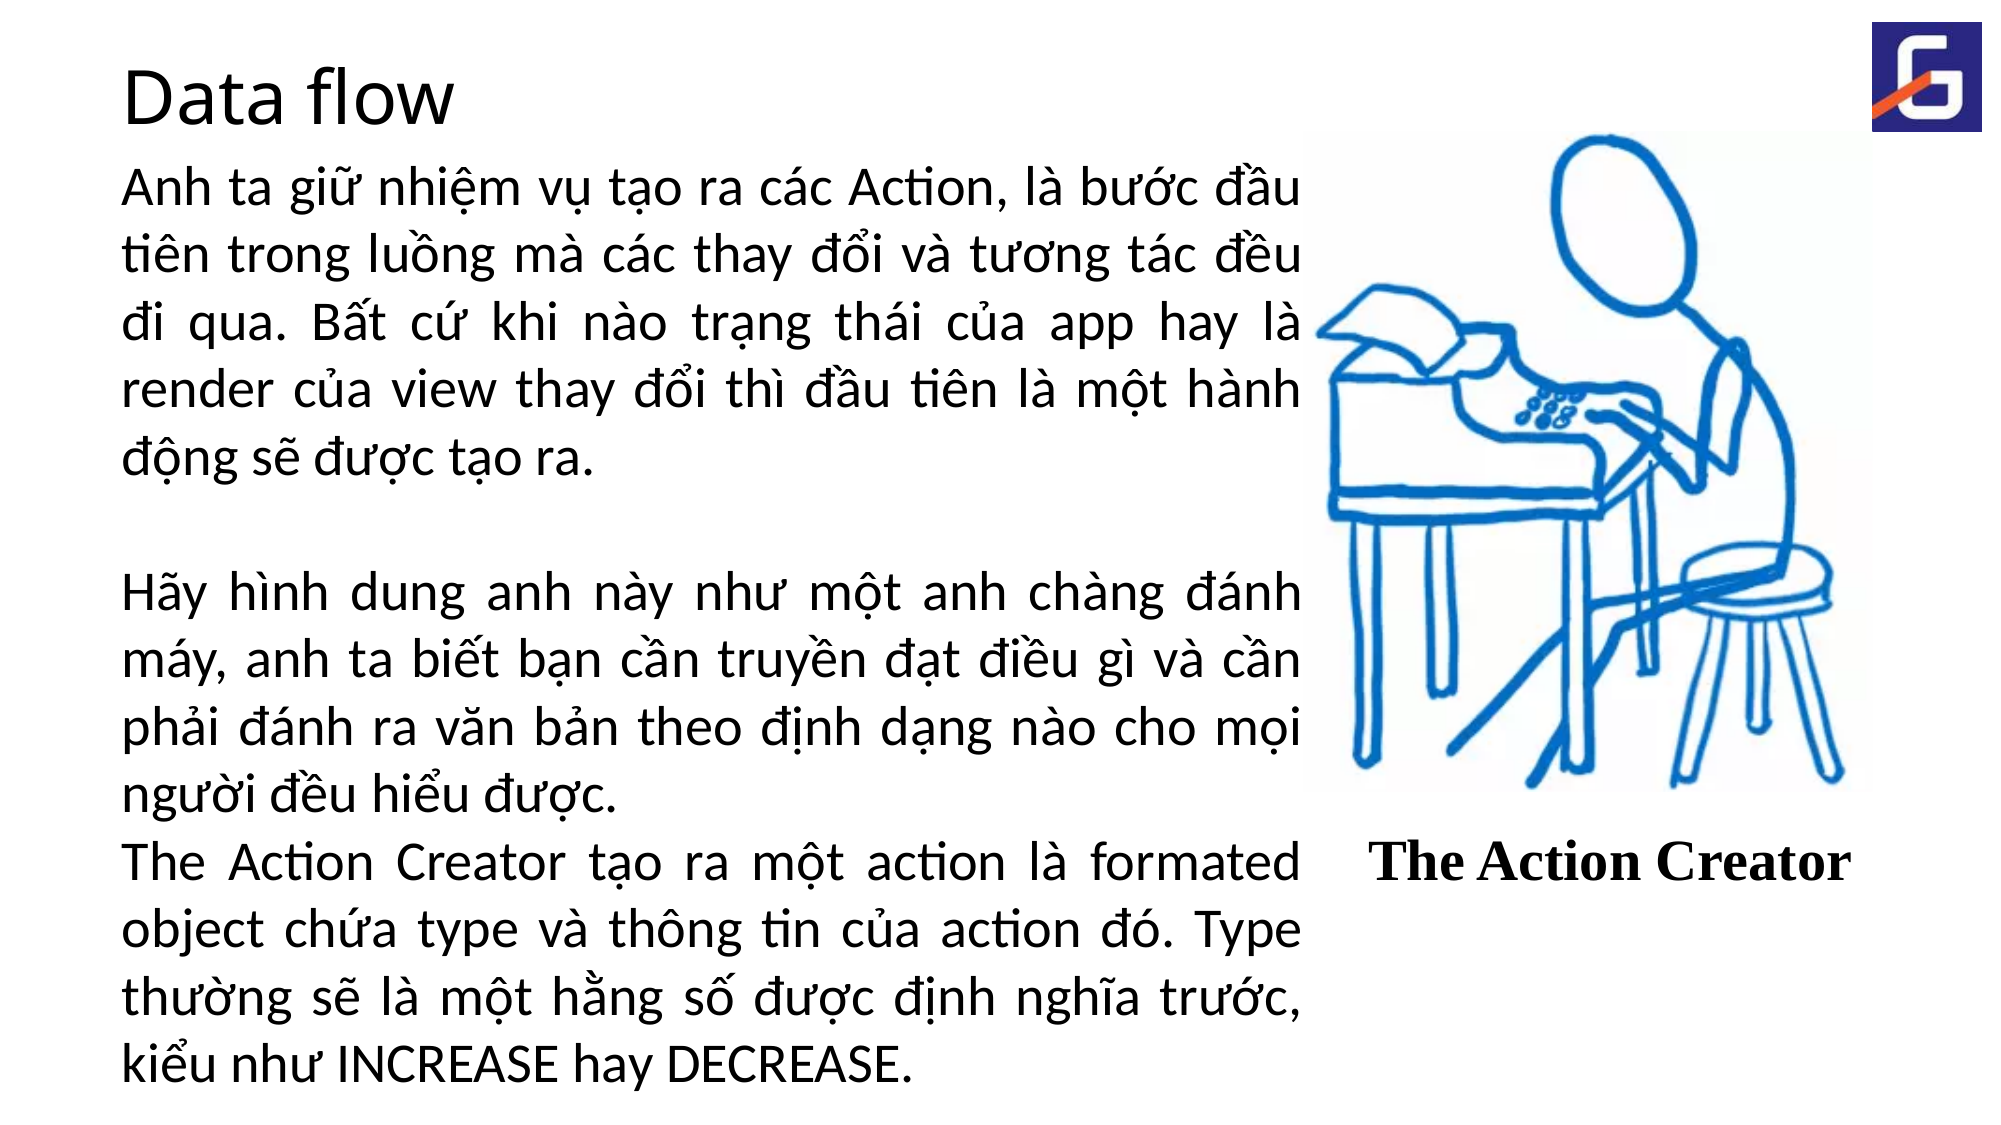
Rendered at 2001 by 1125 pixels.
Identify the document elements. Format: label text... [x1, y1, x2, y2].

picture [1303, 22, 1982, 792]
text_box Data flow [121, 49, 729, 120]
text_box Anh ta giữ nhiệm vụ tạo ra các Action, là bước đầu tiên trong luồng mà các thay đổi và tương tác đều đi qua. Bất cứ khi nào trạng thái của app hay là render của view thay đổi thì đầu tiên là một hành động sẽ được tạo ra. Hãy hình dung anh này như một anh chàng đánh máy, anh ta biết bạn cần truyền đạt điều gì và cần phải đánh ra văn bản theo định dạng nào cho mọi người đều hiểu được. The Action Creator tạo ra một action là formated object chứa type và thông tin của action đó. Type thường sẽ là một hằng số được định nghĩa trước, kiểu như INCREASE hay DECREASE. [121, 149, 1304, 876]
text_box The Action Creator [1353, 814, 1868, 900]
